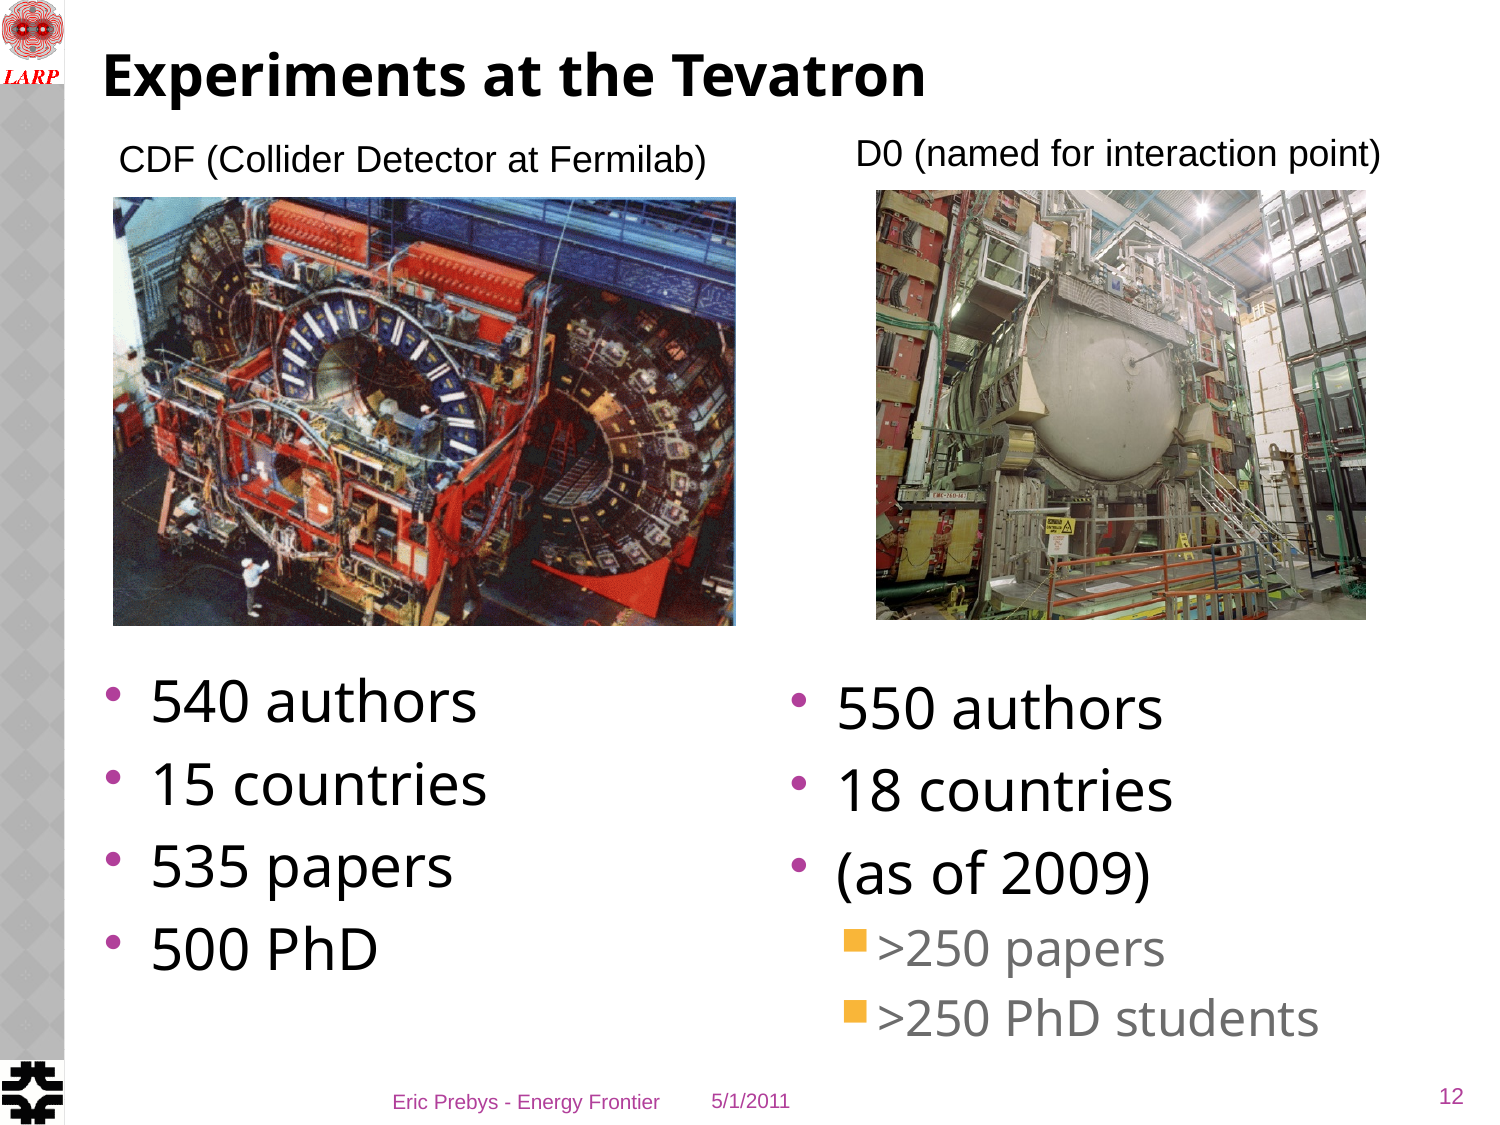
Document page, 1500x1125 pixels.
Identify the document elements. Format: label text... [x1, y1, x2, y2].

list 550 authors 18 countries (as of 2009) >250 papers >250 PhD students [776, 663, 1462, 1009]
picture [113, 196, 737, 626]
title Experiments at the Tevatron [93, 24, 1467, 109]
footer Eric Prebys - Energy Frontier [75, 1075, 675, 1114]
picture [0, 1060, 64, 1125]
text_box CDF (Collider Detector at Fermilab) [94, 127, 732, 188]
list 540 authors 15 countries 535 papers 500 PhD [90, 656, 758, 1004]
picture [875, 190, 1366, 620]
text_box D0 (named for interaction point) [800, 121, 1437, 182]
picture [0, 0, 64, 84]
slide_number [696, 1075, 1025, 1114]
slide_number 12 [1367, 1071, 1465, 1110]
